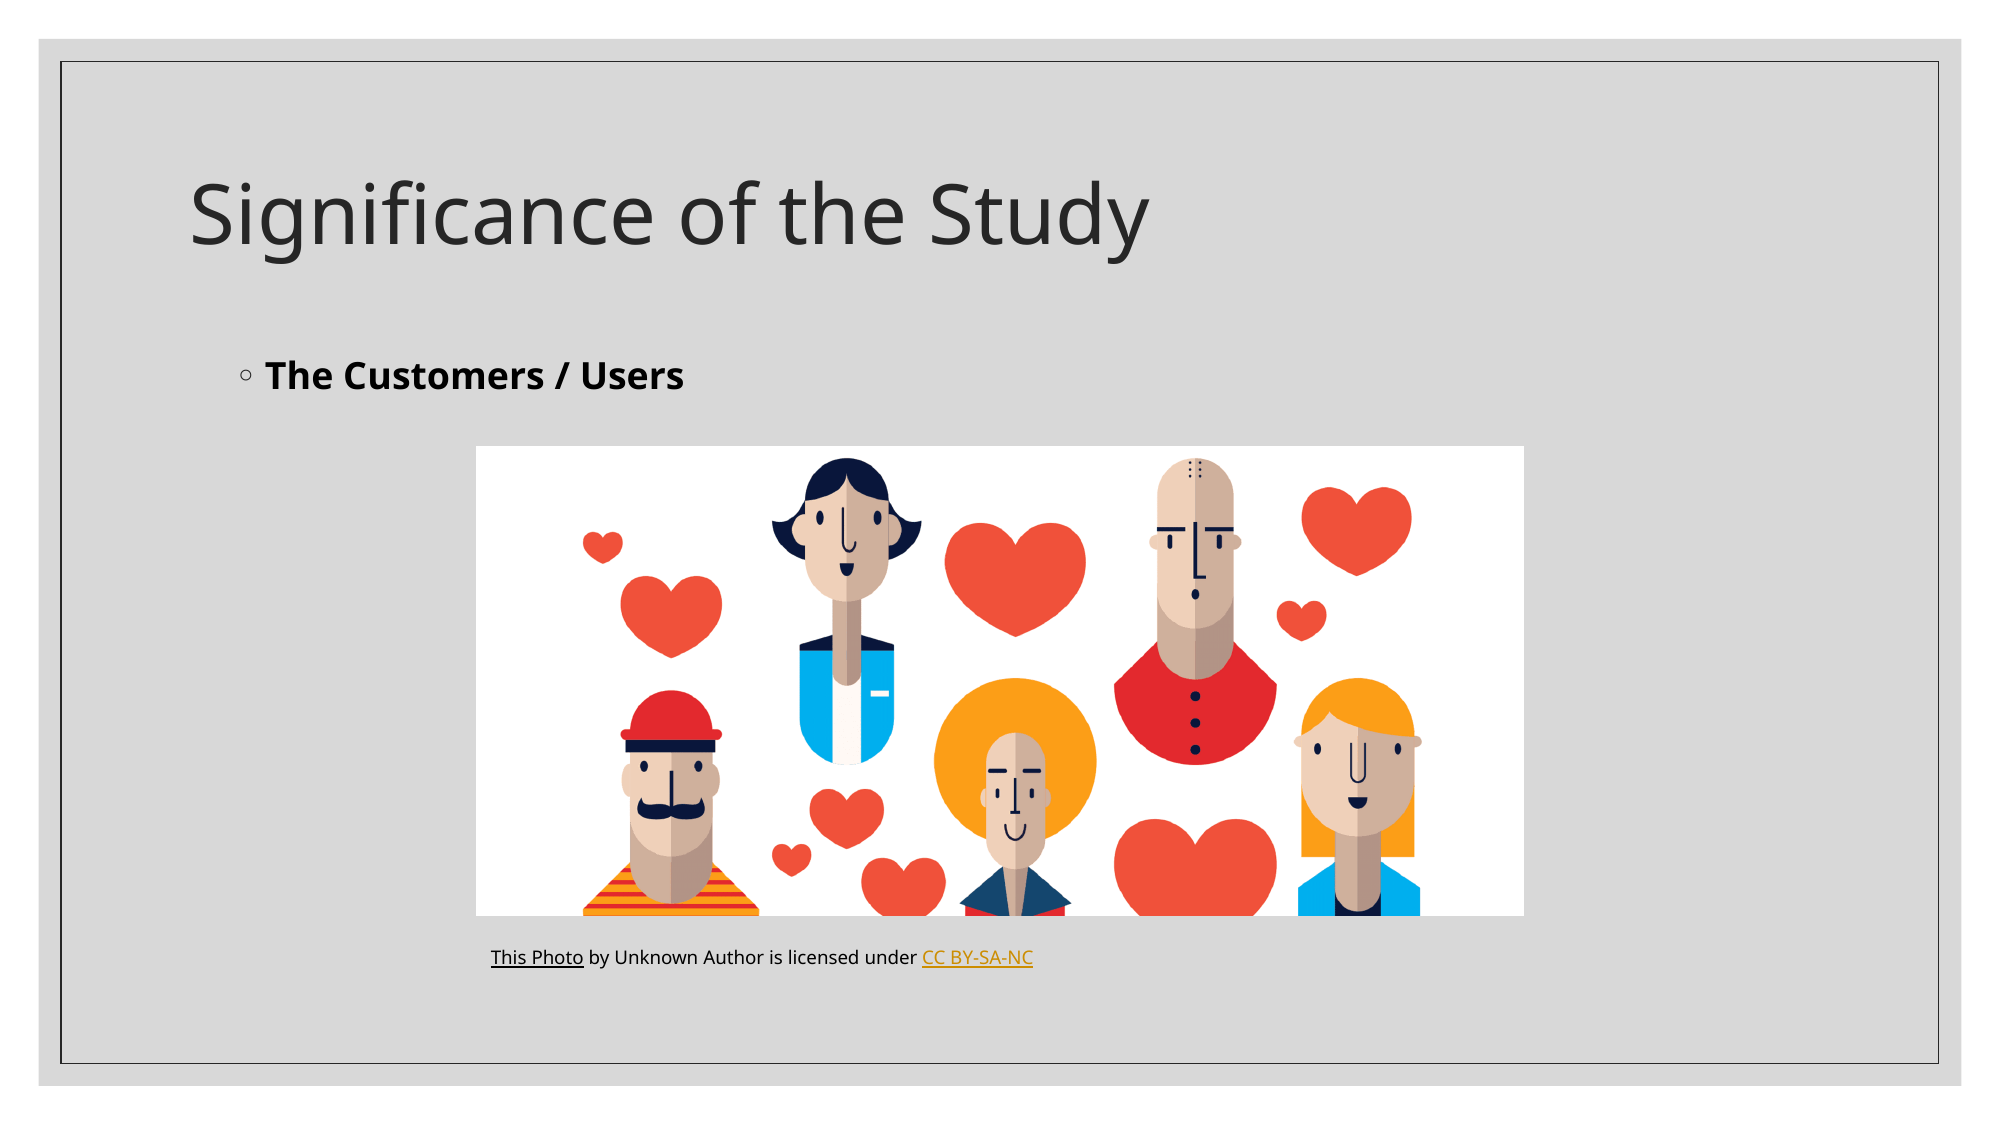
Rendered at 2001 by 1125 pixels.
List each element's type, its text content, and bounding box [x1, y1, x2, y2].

text_box This Photo by Unknown Author is licensed under CC BY-SA-NC [476, 938, 1524, 979]
list The Customers / Users [174, 345, 1825, 977]
title Significance of the Study [174, 105, 1825, 331]
picture [476, 446, 1524, 916]
